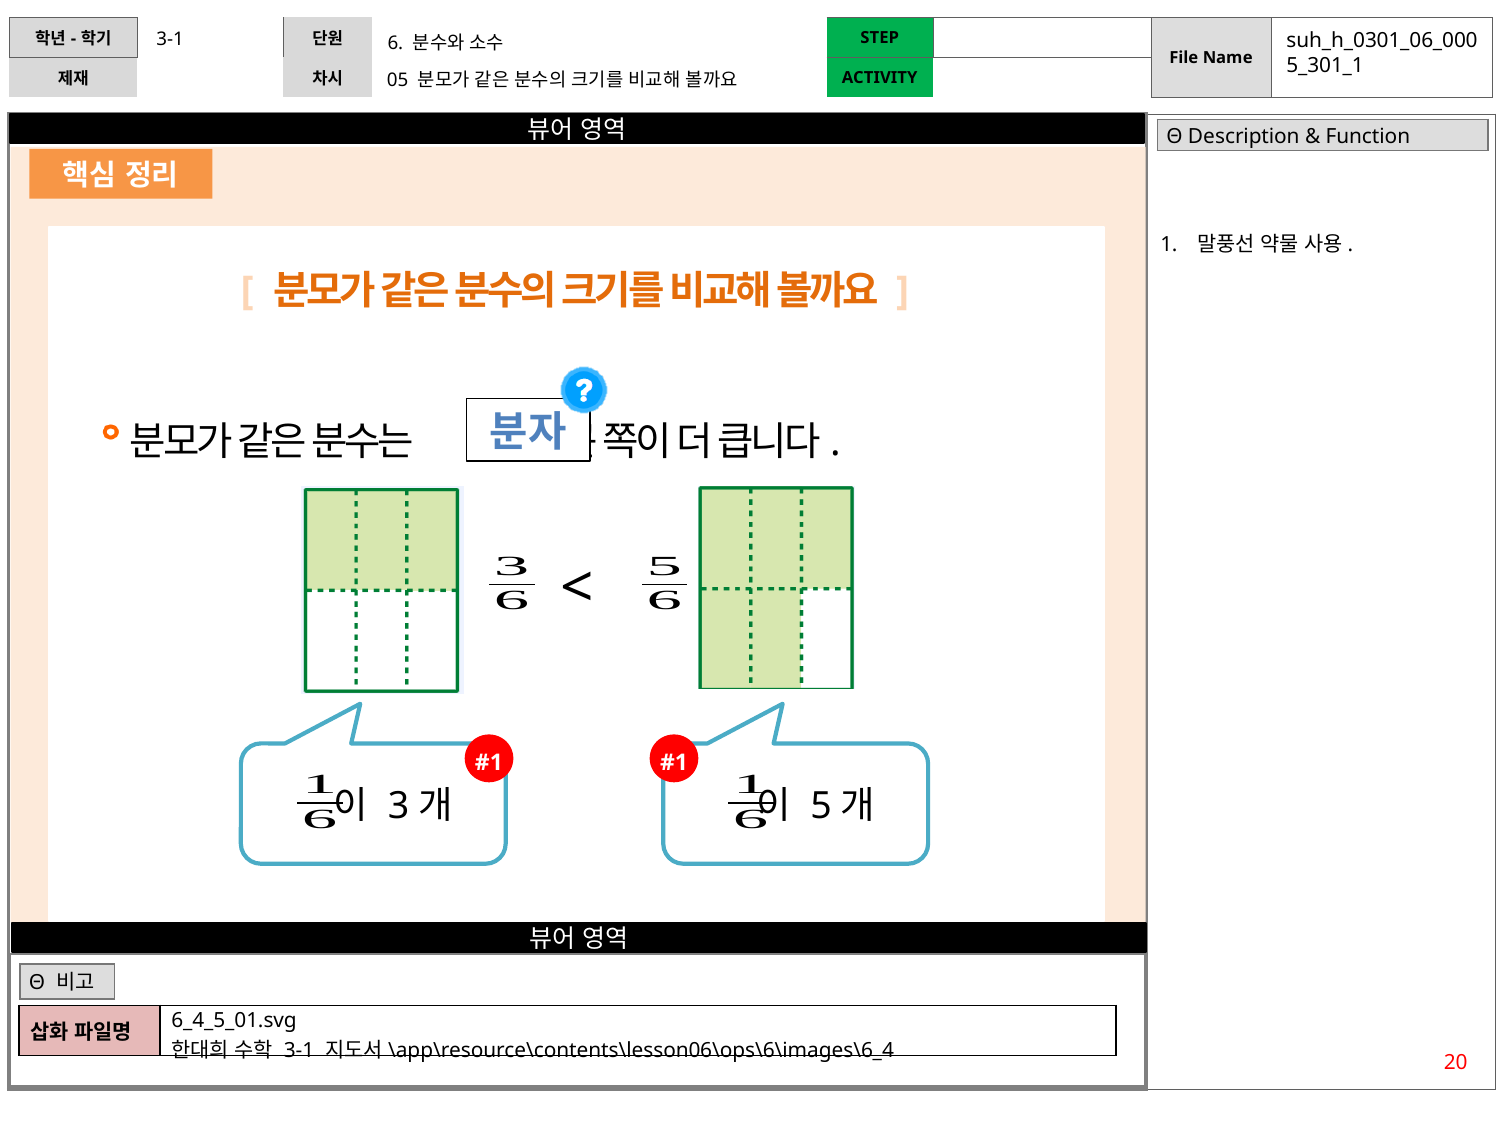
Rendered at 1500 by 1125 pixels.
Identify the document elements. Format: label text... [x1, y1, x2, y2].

text_box 분모가 같은 분수는 가 큰 쪽이 더 큽니다. [115, 385, 1096, 472]
text_box 6. 분수와 소수 [372, 23, 828, 48]
text_box #1 [462, 732, 516, 785]
text_box 05 분모가 같은 분수의 크기를 비교해 볼까요 [372, 60, 821, 96]
text_box [ 분모가 같은 분수의 크기를 비교해 볼까요 ] [63, 257, 1086, 320]
text_box 핵심 정리 [29, 148, 213, 199]
text_box 이 3개 [238, 702, 508, 866]
picture [554, 361, 615, 421]
picture [698, 486, 855, 689]
picture [301, 486, 464, 694]
text_box #1 [647, 732, 701, 785]
text_box < [546, 541, 619, 627]
text_box suh_h_0301_06_0005_301_1 [1271, 18, 1500, 84]
text_box 말풍선 약물 사용. [1145, 160, 1500, 264]
picture [100, 420, 120, 442]
text_box 이 5개 [661, 701, 931, 866]
text_box 분자 [466, 398, 591, 462]
text_box 3-1 [141, 18, 284, 55]
table_header 삽화 파일명 [20, 1006, 159, 1055]
table_header Θ Description & Function [1158, 120, 1487, 150]
table_header 6_4_5_01.svg 한대희 수학 3-1 지도서\app\resource\contents\lesson06\ops\6\images\6_4 [161, 1006, 1115, 1055]
